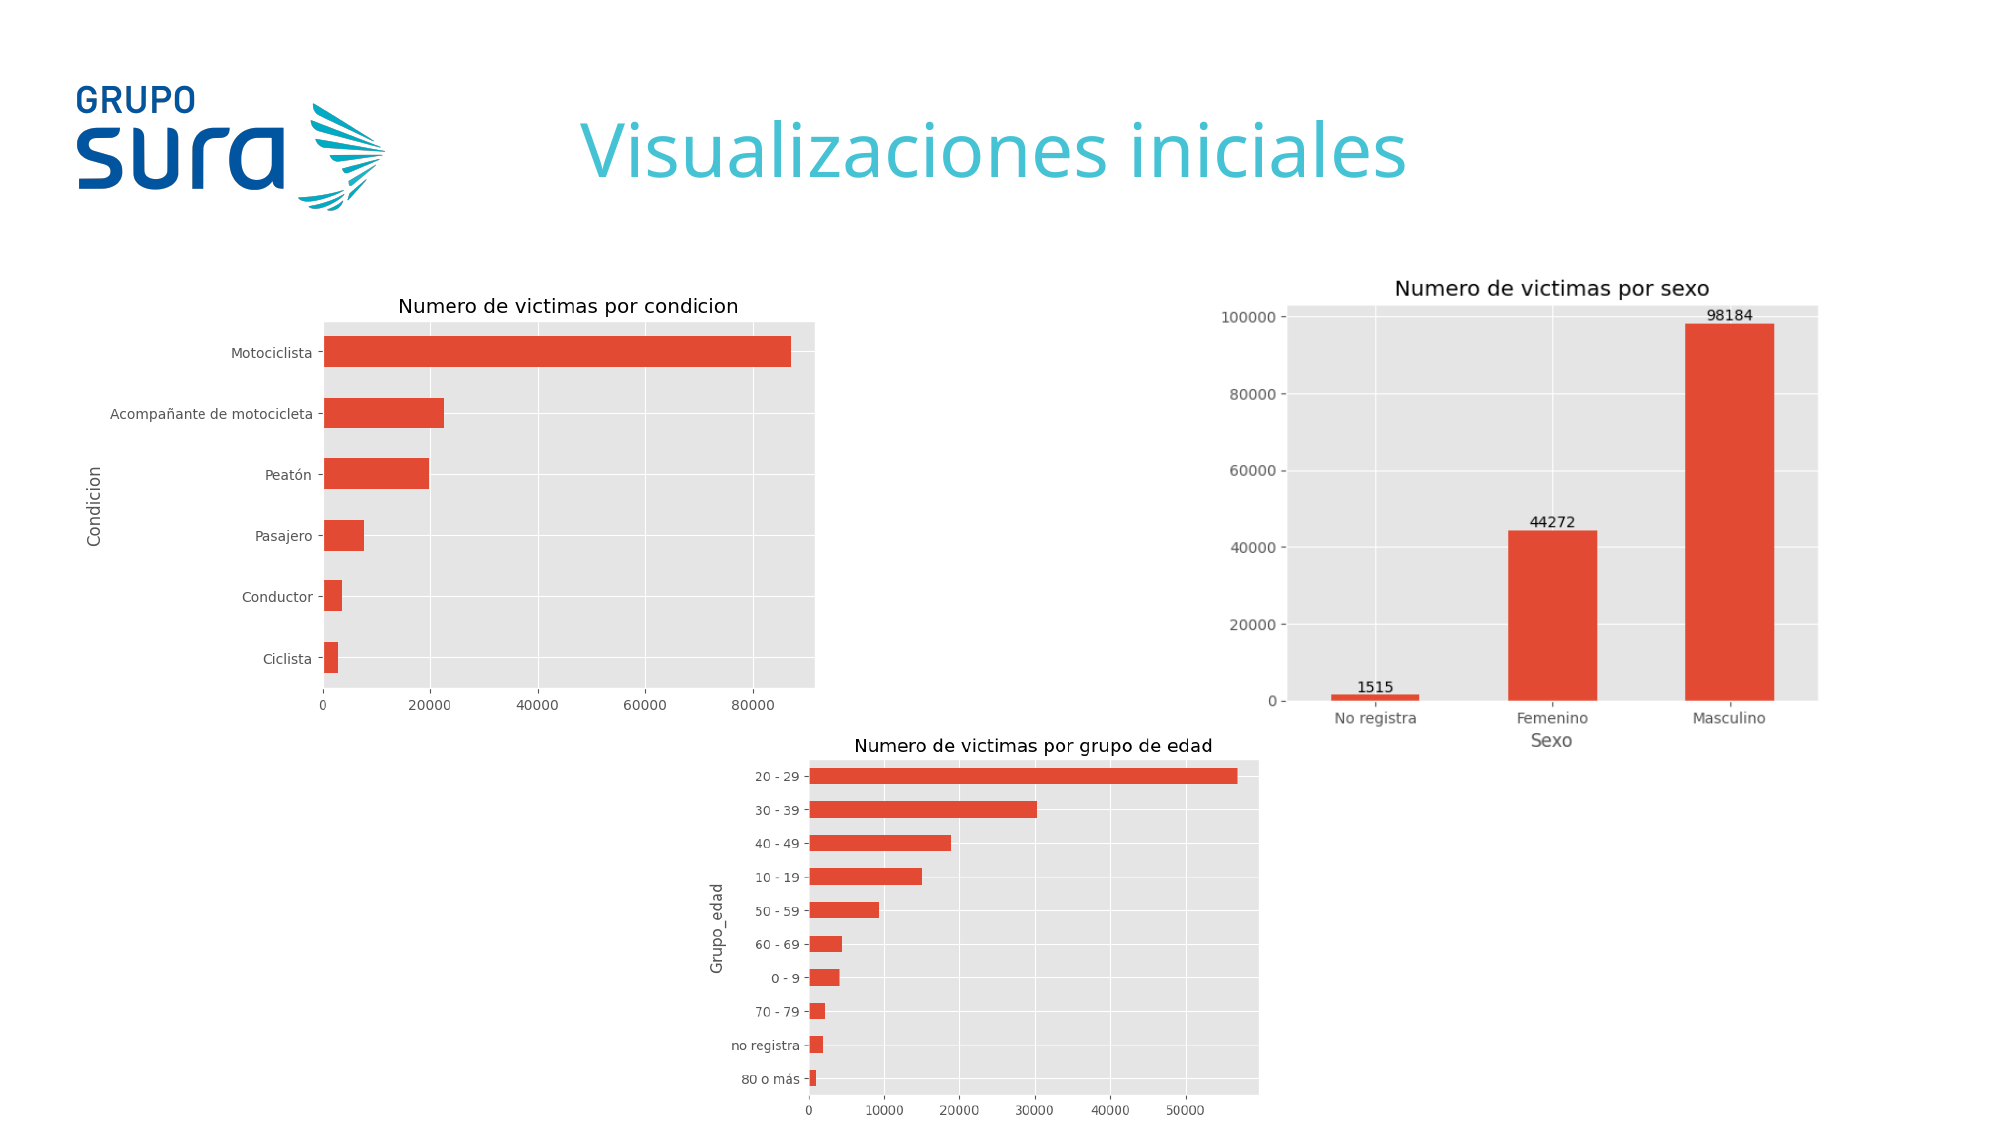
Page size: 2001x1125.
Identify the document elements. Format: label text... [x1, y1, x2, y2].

picture [76, 85, 386, 211]
picture [76, 288, 823, 721]
text_box Visualizaciones iniciales [565, 95, 1435, 200]
picture [700, 269, 1829, 1125]
